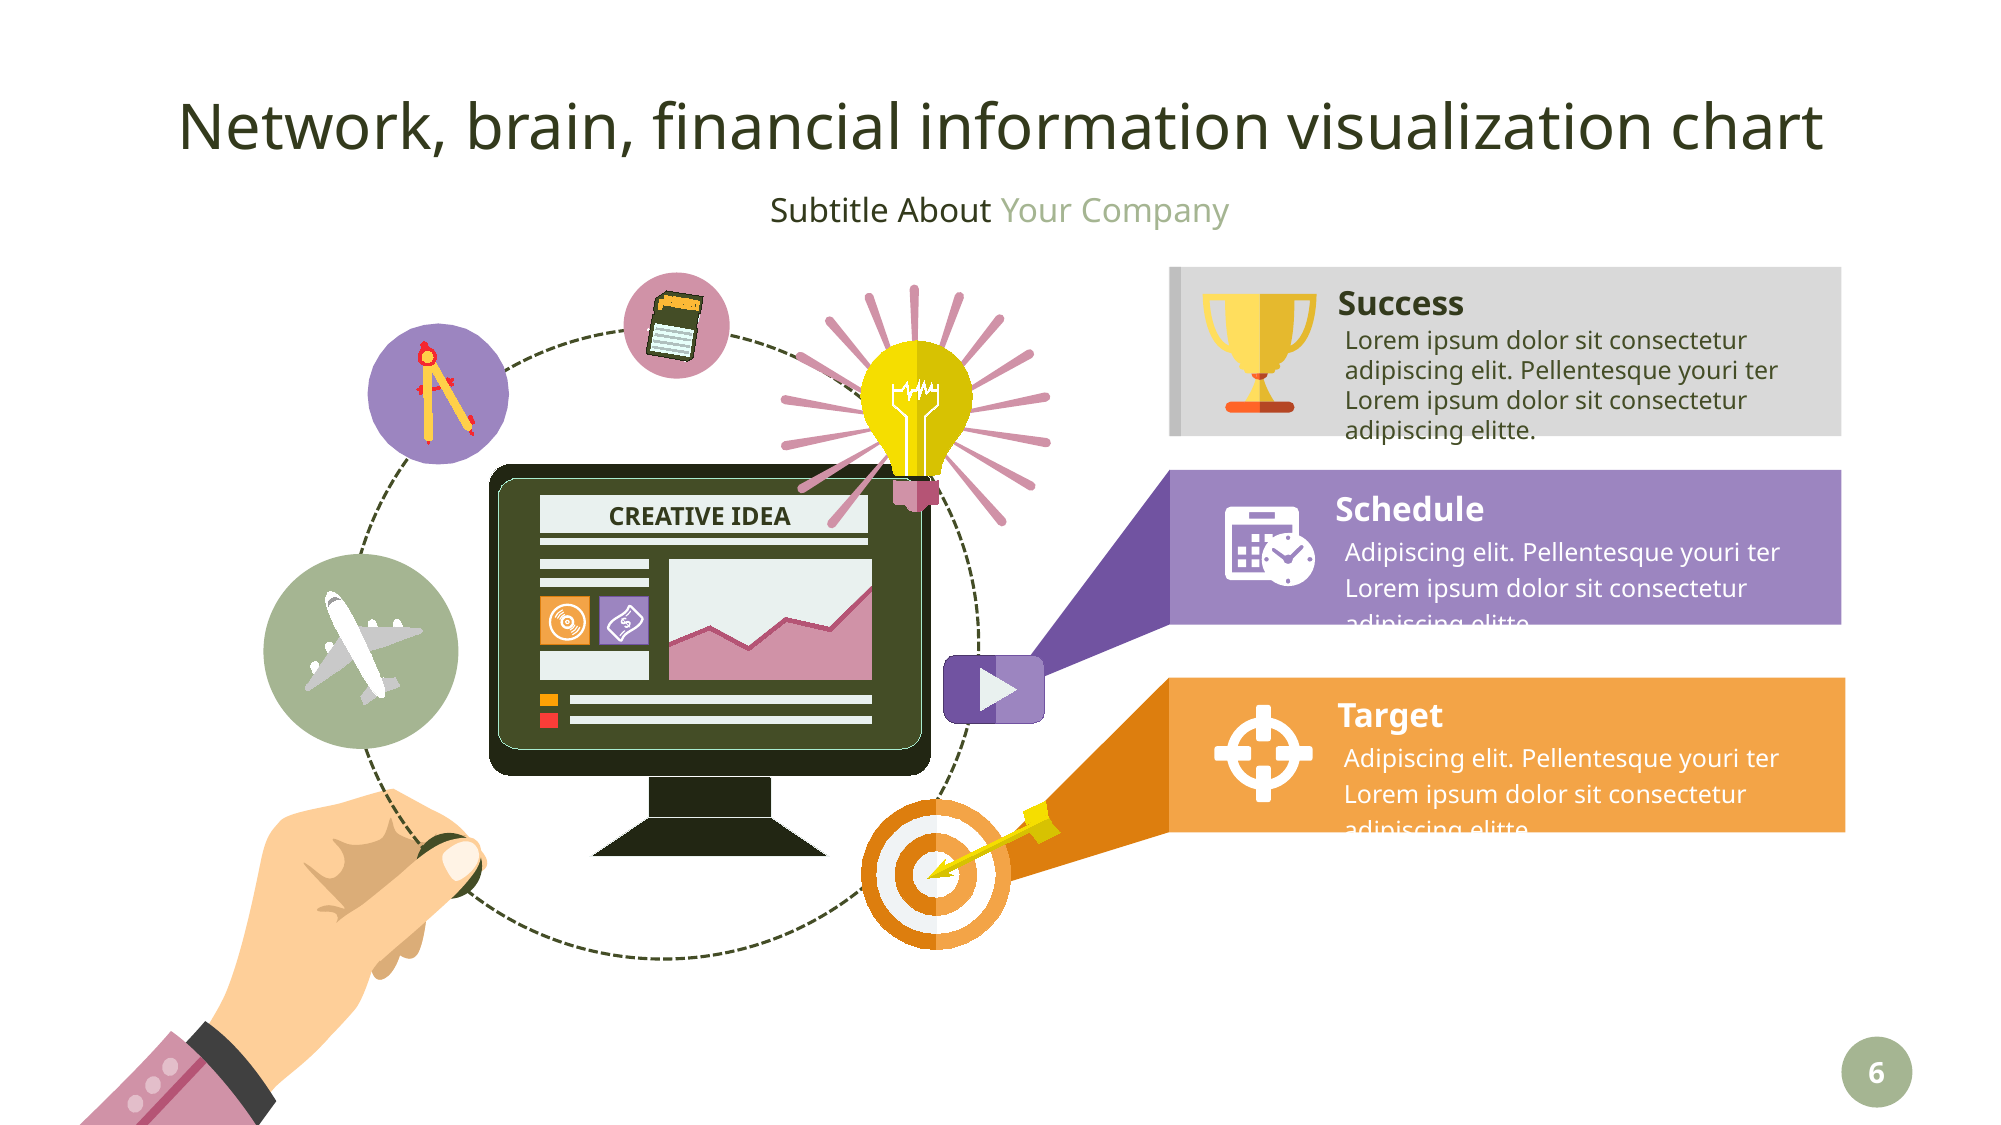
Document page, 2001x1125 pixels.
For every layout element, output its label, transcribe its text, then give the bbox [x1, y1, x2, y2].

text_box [1201, 294, 1318, 413]
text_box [87, 272, 1061, 1125]
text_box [1061, 677, 1846, 885]
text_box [1168, 266, 1842, 437]
title Network, brain, financial information visualization chart [139, 53, 1865, 205]
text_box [1330, 274, 1834, 423]
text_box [1061, 469, 1842, 677]
